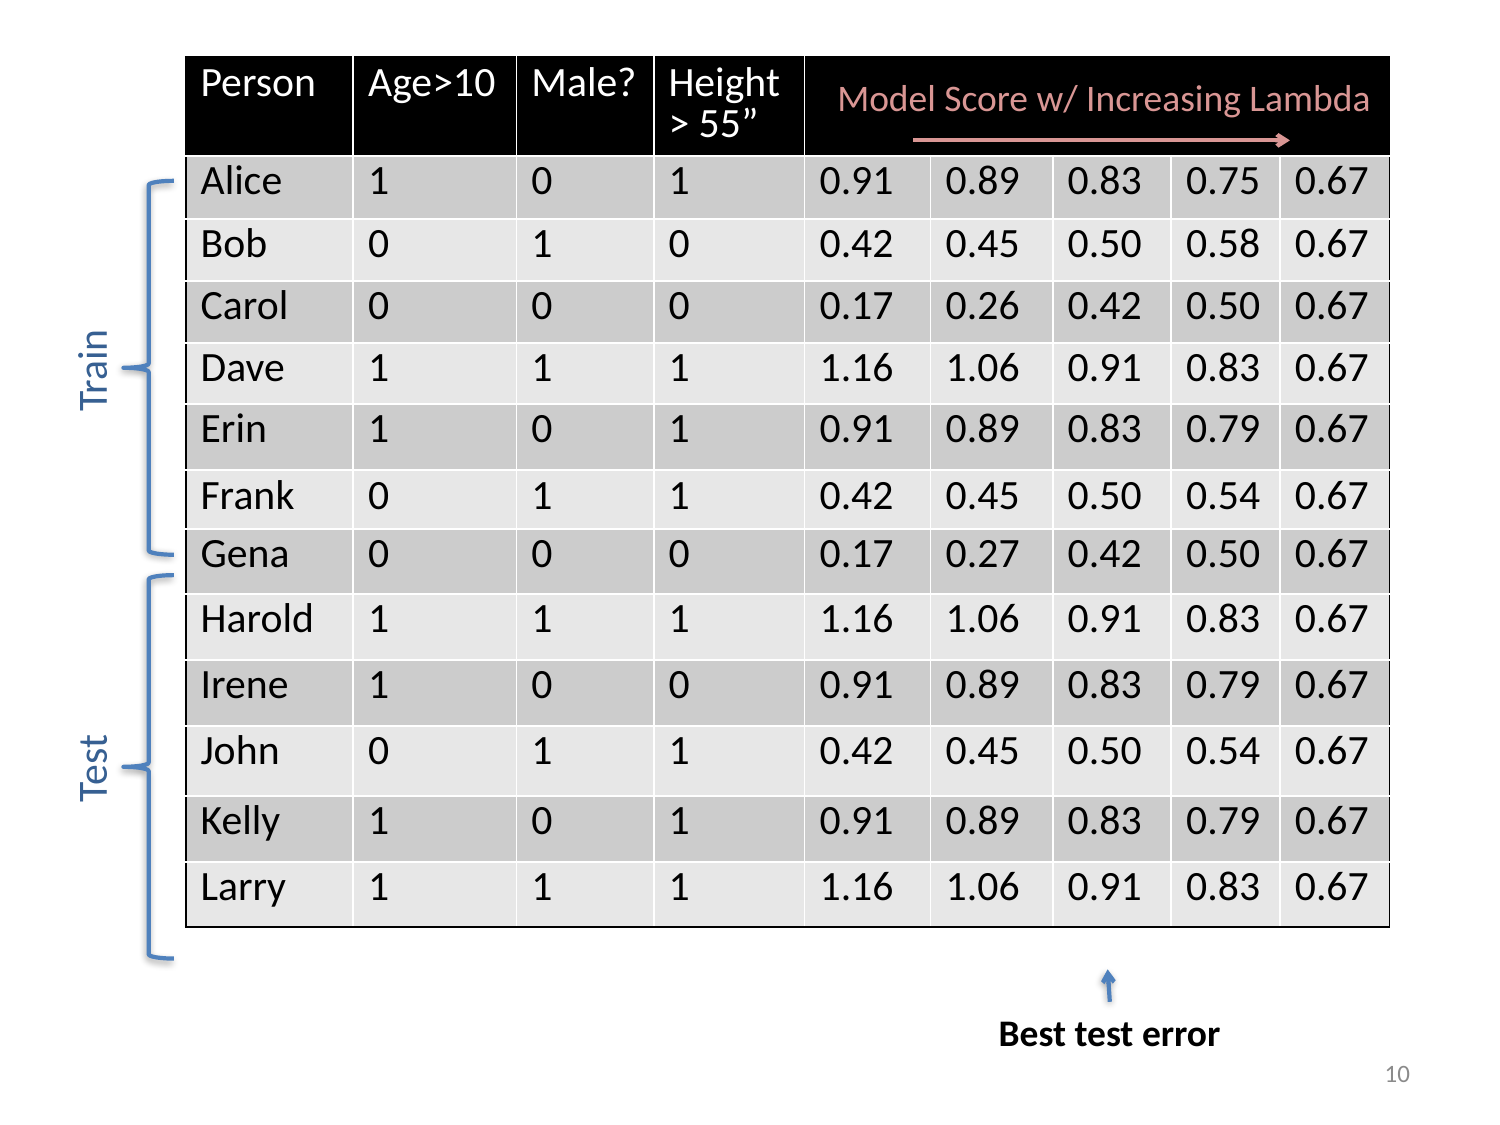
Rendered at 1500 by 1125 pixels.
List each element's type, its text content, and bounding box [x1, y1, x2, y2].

table_cell 1 [655, 595, 804, 659]
text_box [123, 573, 174, 961]
table_cell 0.83 [1054, 797, 1170, 861]
table_cell 1.06 [931, 595, 1052, 659]
table_cell 0.83 [1172, 595, 1279, 659]
table_cell 0.91 [805, 661, 930, 725]
table_cell 0.42 [1054, 282, 1170, 342]
table_cell 1 [354, 405, 516, 469]
table_cell 0.42 [805, 727, 930, 795]
table_cell 0.67 [1281, 727, 1389, 795]
table_header Height > 55” [655, 58, 804, 155]
table_header Age>10 [354, 58, 516, 155]
table_cell 0.67 [1281, 344, 1389, 403]
table_cell 0.91 [1054, 595, 1170, 659]
text_box [123, 178, 174, 557]
table_header [931, 58, 1052, 66]
table_cell 0.27 [931, 530, 1052, 593]
table_cell 1 [655, 344, 804, 403]
table_cell 0 [517, 661, 653, 725]
table_cell 0.67 [1281, 157, 1389, 218]
table_cell 1 [517, 220, 653, 280]
table_cell Harold [187, 595, 352, 659]
table_cell 0.42 [1054, 530, 1170, 593]
table_cell 1 [655, 157, 804, 218]
table_cell 0.67 [1281, 282, 1389, 342]
table_cell 0.26 [931, 282, 1052, 342]
table_cell 1 [354, 863, 516, 926]
table_cell 0.50 [1172, 530, 1279, 593]
text_box Best test error [983, 1001, 1236, 1062]
table_cell 0.50 [1172, 282, 1279, 342]
table_cell 0.89 [931, 797, 1052, 861]
table_cell 1 [517, 344, 653, 403]
table_header [1172, 58, 1279, 66]
table_cell Carol [187, 282, 352, 342]
table_cell 0.50 [1054, 220, 1170, 280]
table_cell 0.79 [1172, 661, 1279, 725]
table_cell 1.06 [931, 344, 1052, 403]
table_cell 1 [517, 727, 653, 795]
table_cell Gena [187, 530, 352, 593]
table_cell 0.67 [1281, 797, 1389, 861]
table_cell 0.50 [1054, 727, 1170, 795]
table_header [1054, 151, 1170, 155]
table_cell 0.91 [805, 405, 930, 469]
table_cell 0.67 [1281, 661, 1389, 725]
table_cell 0.67 [1281, 405, 1389, 469]
table_cell Alice [187, 157, 352, 218]
table_cell Kelly [187, 797, 352, 861]
table_cell Frank [187, 471, 352, 528]
table_cell 0 [655, 530, 804, 593]
table_cell 0.83 [1054, 661, 1170, 725]
table_cell 0 [655, 220, 804, 280]
table_cell 0 [354, 282, 516, 342]
table_cell 0.67 [1281, 471, 1389, 528]
table_cell 0.50 [1054, 471, 1170, 528]
table_header [1281, 58, 1389, 155]
table_header [805, 58, 930, 155]
table_header Male? [517, 58, 653, 155]
table_cell 0.67 [1281, 220, 1389, 280]
table_cell 1 [655, 471, 804, 528]
table_cell John [187, 727, 352, 795]
text_box Test [57, 719, 123, 817]
table_cell 0.67 [1281, 530, 1389, 593]
table_header [931, 151, 1052, 155]
table_cell 1.16 [805, 344, 930, 403]
table_cell 0.17 [805, 282, 930, 342]
table_cell 1 [517, 595, 653, 659]
table_cell 1 [354, 661, 516, 725]
table_cell 0 [655, 661, 804, 725]
table_cell 1 [354, 595, 516, 659]
table_cell 0.45 [931, 220, 1052, 280]
text_box Model Score w/ Increasing Lambda [822, 66, 1387, 126]
table_cell 0.54 [1172, 471, 1279, 528]
table_cell 0.58 [1172, 220, 1279, 280]
table_cell 0.91 [1054, 863, 1170, 926]
table_cell 0 [655, 282, 804, 342]
table_cell 0 [517, 530, 653, 593]
table_cell 0 [517, 157, 653, 218]
table_cell 0.42 [805, 220, 930, 280]
table_cell 0.79 [1172, 405, 1279, 469]
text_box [1107, 969, 1111, 1003]
table_header [1172, 151, 1279, 155]
table_cell 0.91 [1054, 344, 1170, 403]
table_cell 1 [655, 405, 804, 469]
table_cell Larry [187, 863, 352, 926]
table_cell 1 [354, 797, 516, 861]
table_cell 1.06 [931, 863, 1052, 926]
table_cell 0.54 [1172, 727, 1279, 795]
table_cell 0.79 [1172, 797, 1279, 861]
table_cell Dave [187, 344, 352, 403]
table_cell 1 [354, 157, 516, 218]
table_cell 0.91 [805, 797, 930, 861]
table_cell 0 [354, 727, 516, 795]
table_cell Erin [187, 405, 352, 469]
table_cell 0 [517, 797, 653, 861]
table_cell 0.75 [1172, 157, 1279, 218]
table_cell 0.91 [805, 157, 930, 218]
table_cell Irene [187, 661, 352, 725]
table_cell 1 [655, 863, 804, 926]
table_cell 0.83 [1054, 405, 1170, 469]
table_cell 0.67 [1281, 595, 1389, 659]
table_cell 0.89 [931, 157, 1052, 218]
table_cell 0.83 [1172, 344, 1279, 403]
text_box Train [57, 313, 123, 427]
table_cell 1.16 [805, 595, 930, 659]
table_cell 1 [517, 863, 653, 926]
table_header Person [187, 58, 352, 155]
table_cell 1 [517, 471, 653, 528]
table_cell 0.89 [931, 661, 1052, 725]
table_cell 0.45 [931, 471, 1052, 528]
table_header [1054, 126, 1170, 136]
table_cell 0 [517, 282, 653, 342]
table_cell 1 [655, 797, 804, 861]
table_cell 0.67 [1281, 863, 1389, 926]
table_cell 0 [517, 405, 653, 469]
table_cell 0 [354, 220, 516, 280]
table_cell 1 [354, 344, 516, 403]
table_cell 1 [655, 727, 804, 795]
table_cell 0.17 [805, 530, 930, 593]
table_cell 0.42 [805, 471, 930, 528]
table_cell 0.83 [1172, 863, 1279, 926]
table_header [1054, 58, 1170, 66]
table_header [931, 126, 1052, 136]
slide_number 10 [1074, 1042, 1425, 1103]
table_header [1172, 126, 1279, 136]
table_cell 0.89 [931, 405, 1052, 469]
table_cell 1.16 [805, 863, 930, 926]
table_cell 0 [354, 471, 516, 528]
table_cell 0.45 [931, 727, 1052, 795]
table_cell Bob [187, 220, 352, 280]
table_cell 0 [354, 530, 516, 593]
table_cell 0.83 [1054, 157, 1170, 218]
